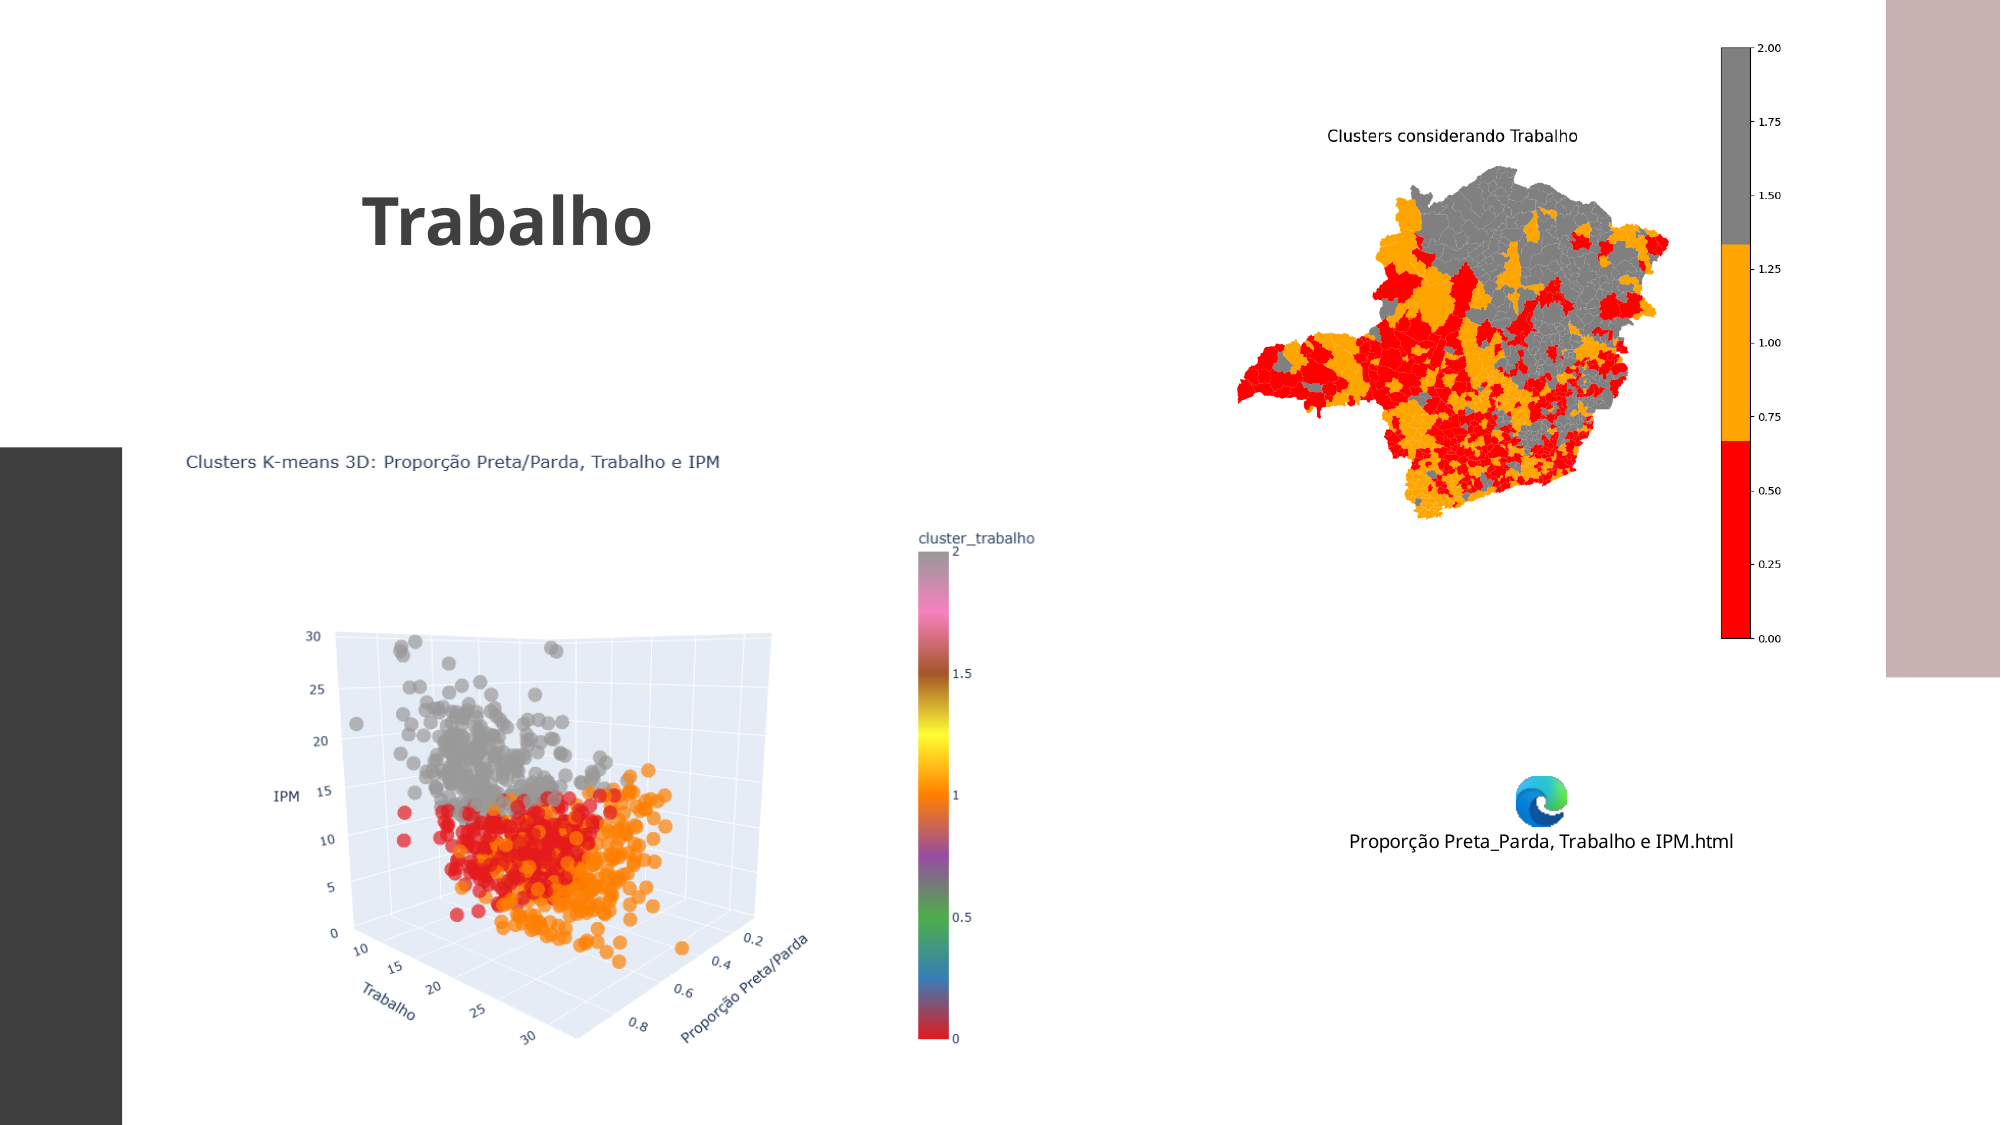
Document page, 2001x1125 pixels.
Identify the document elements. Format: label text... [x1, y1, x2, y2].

text_box Trabalho [77, 171, 938, 266]
picture [1119, 0, 1886, 722]
text_box [0, 446, 123, 1125]
text_box [1886, 0, 2000, 678]
picture [140, 417, 1058, 1125]
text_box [1315, 776, 1768, 861]
